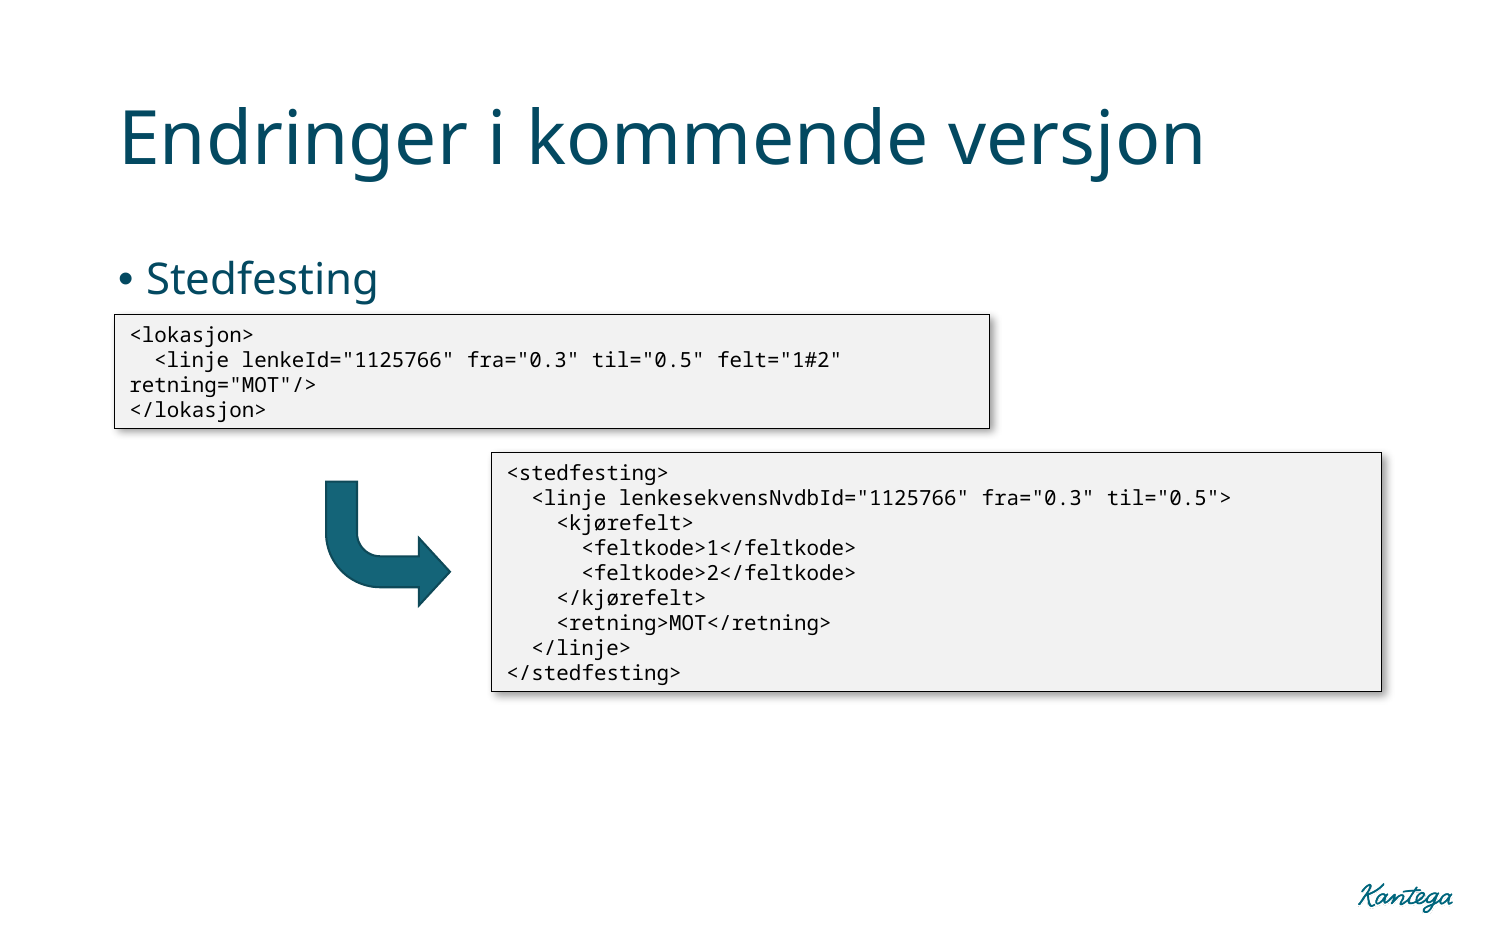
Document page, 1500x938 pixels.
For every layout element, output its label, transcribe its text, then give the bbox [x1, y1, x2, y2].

text_box <stedfesting> <linje lenkesekvensNvdbId="1125766" fra="0.3" til="0.5"> <kjørefelt> <feltkode>1</feltkode> <feltkode>2</feltkode> </kjørefelt> <retning>MOT</retning> </linje> </stedfesting> [491, 452, 1382, 692]
picture [1371, 883, 1382, 891]
picture [1358, 883, 1368, 902]
text_box [325, 480, 452, 609]
text_box <lokasjon> <linje lenkeId="1125766" fra="0.3" til="0.5" felt="1#2" retning="MOT"/> </lokasjon> [114, 314, 990, 429]
picture [1430, 903, 1453, 913]
picture [1358, 897, 1427, 913]
title Endringer i kommende versjon [103, 49, 1397, 232]
picture [1411, 892, 1418, 902]
list Stedfesting [103, 249, 1397, 845]
picture [1370, 883, 1453, 904]
